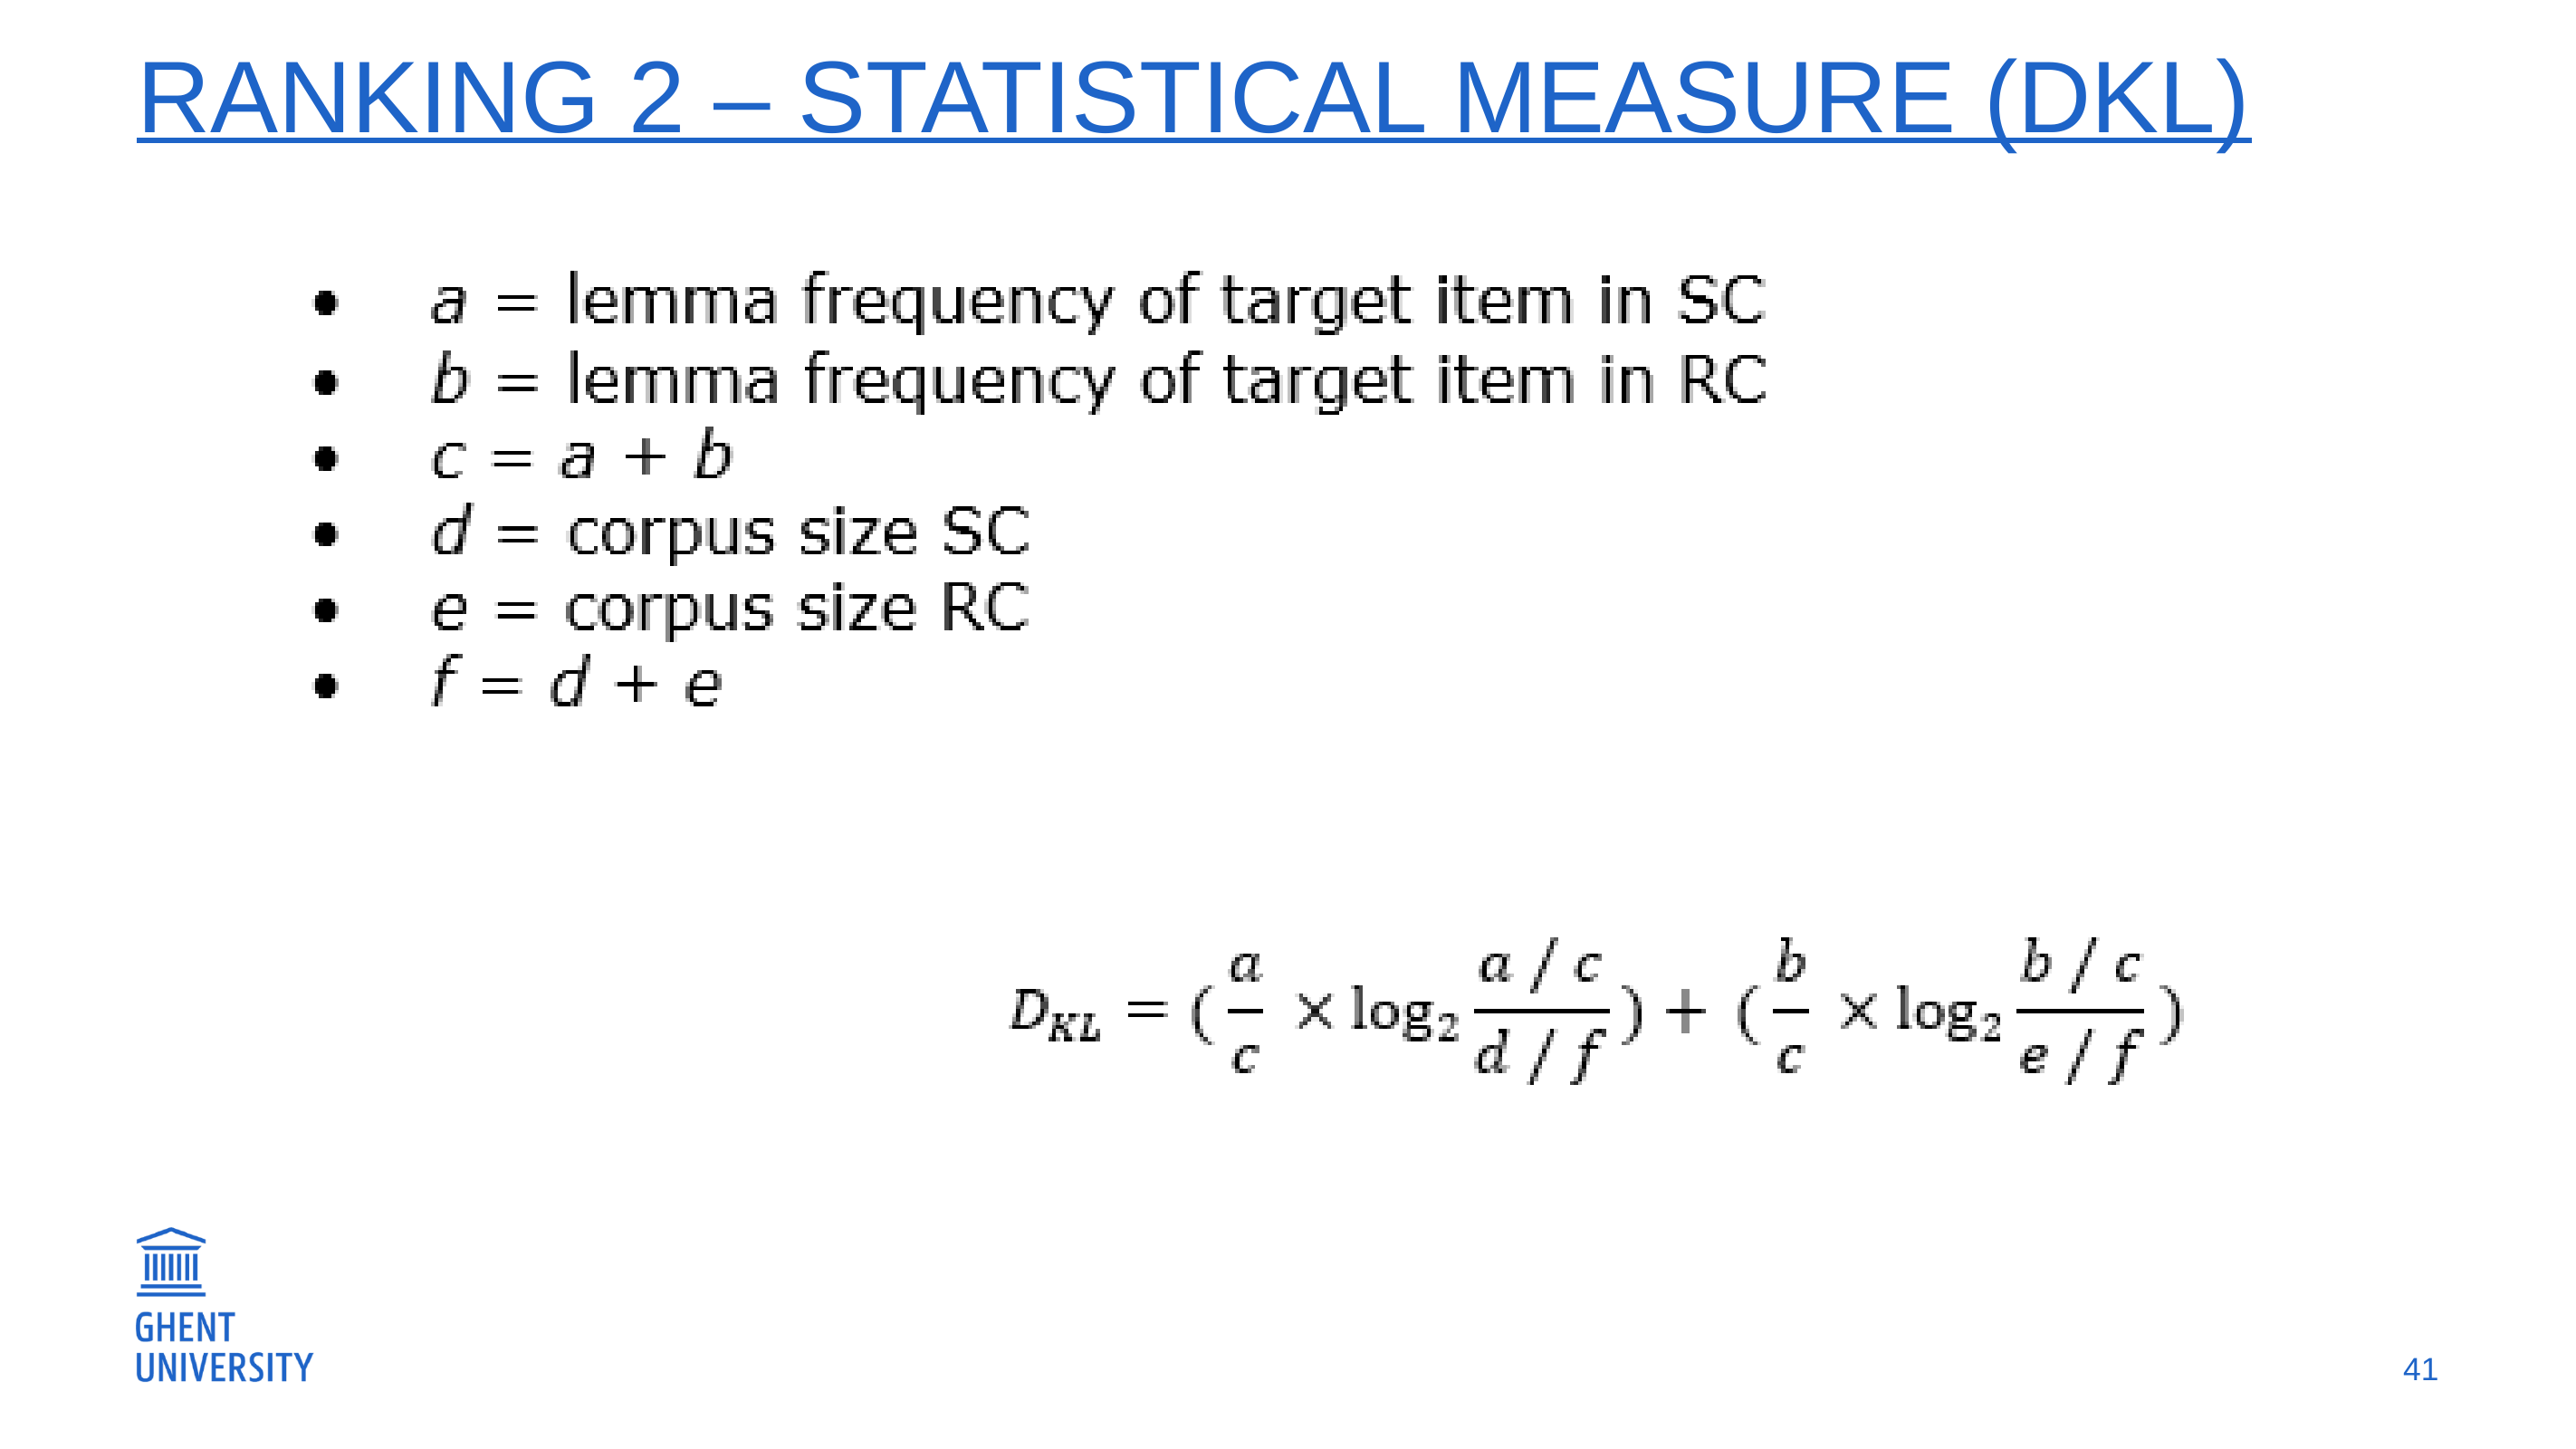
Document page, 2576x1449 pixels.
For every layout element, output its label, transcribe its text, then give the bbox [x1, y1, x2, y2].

picture [68, 1175, 411, 1449]
slide_number 41 [2315, 1329, 2453, 1407]
title Ranking 2 – Statistical measure (DKL) [123, 37, 2456, 166]
picture [272, 244, 2303, 1129]
